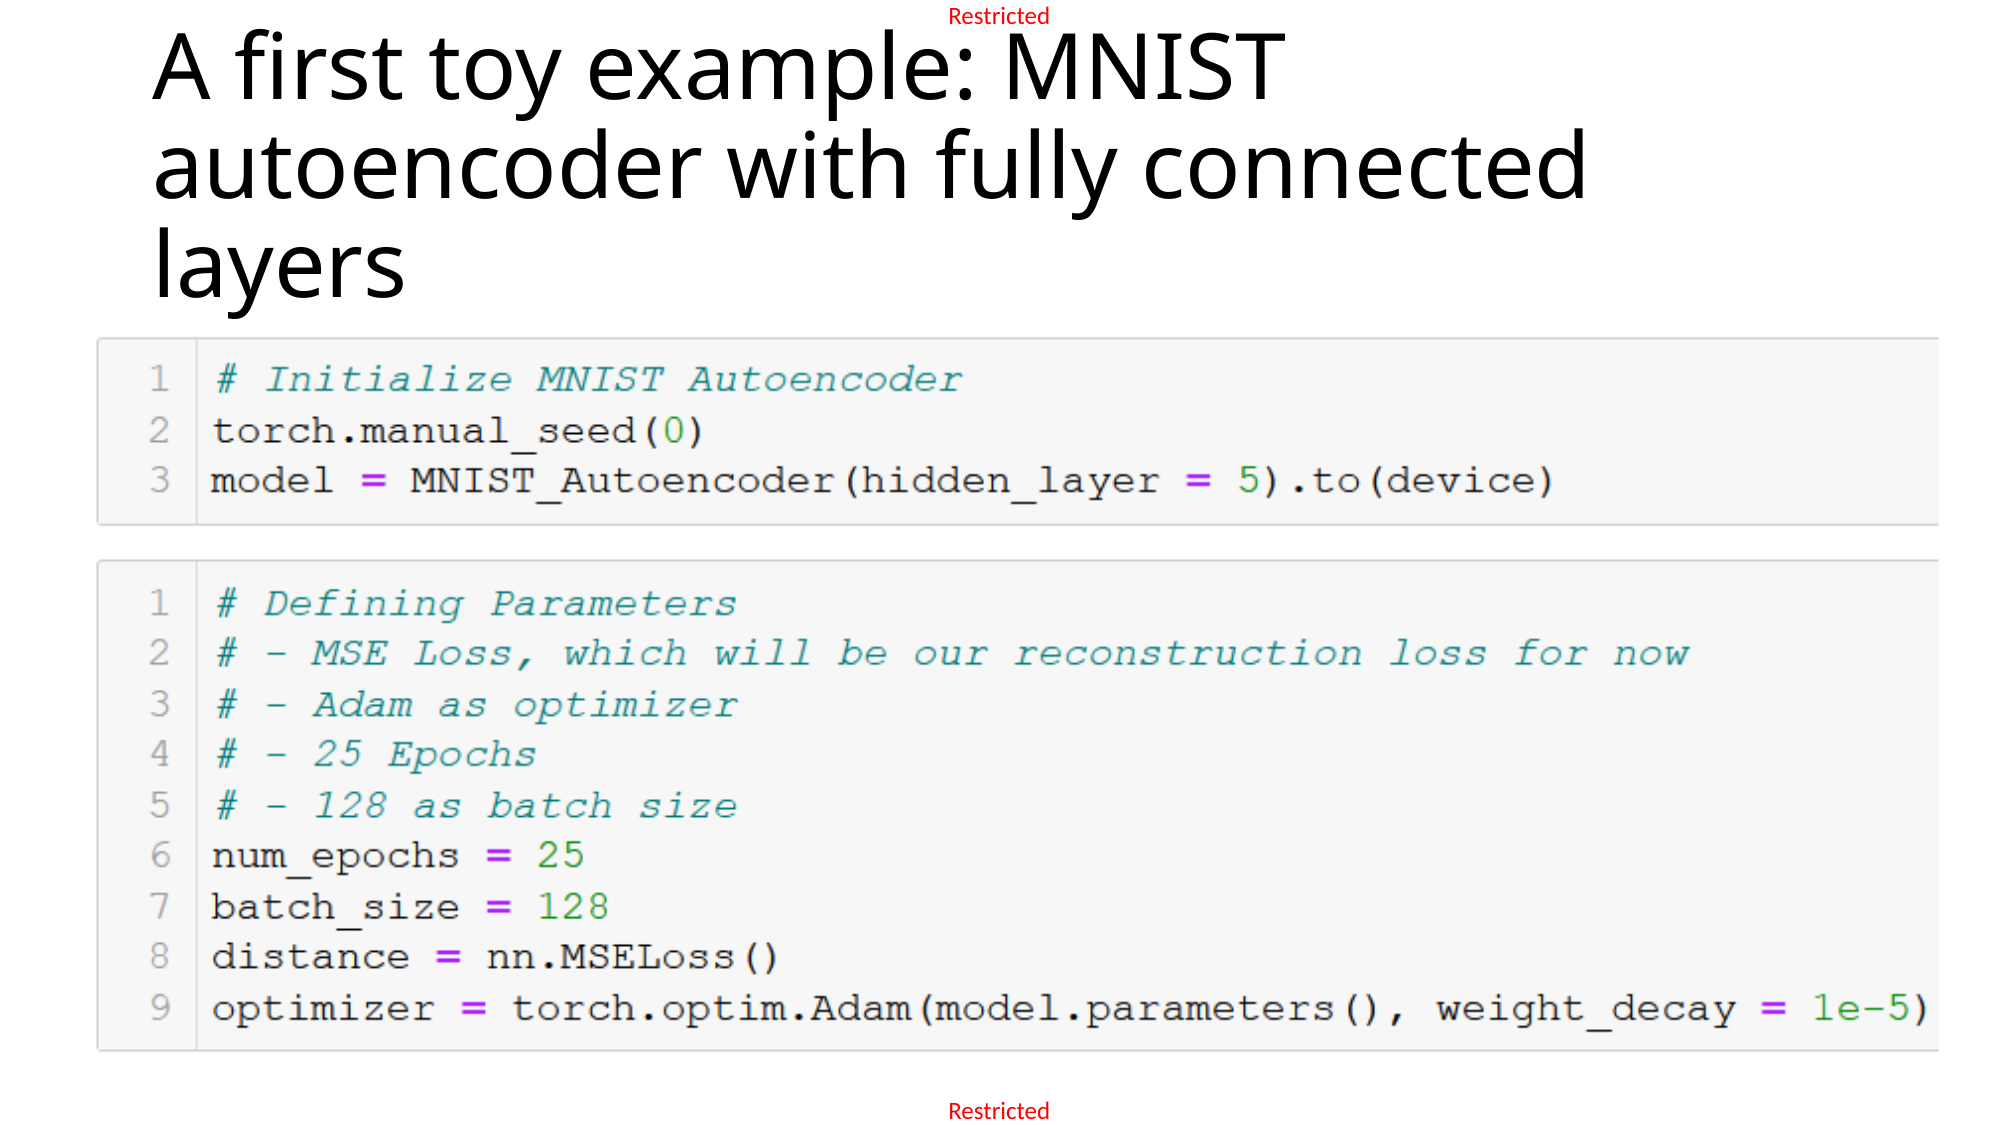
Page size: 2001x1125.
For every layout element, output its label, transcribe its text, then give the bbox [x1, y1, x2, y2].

title A first toy example: MNIST autoencoder with fully connected layers [137, 59, 1863, 278]
picture [87, 330, 1939, 1066]
